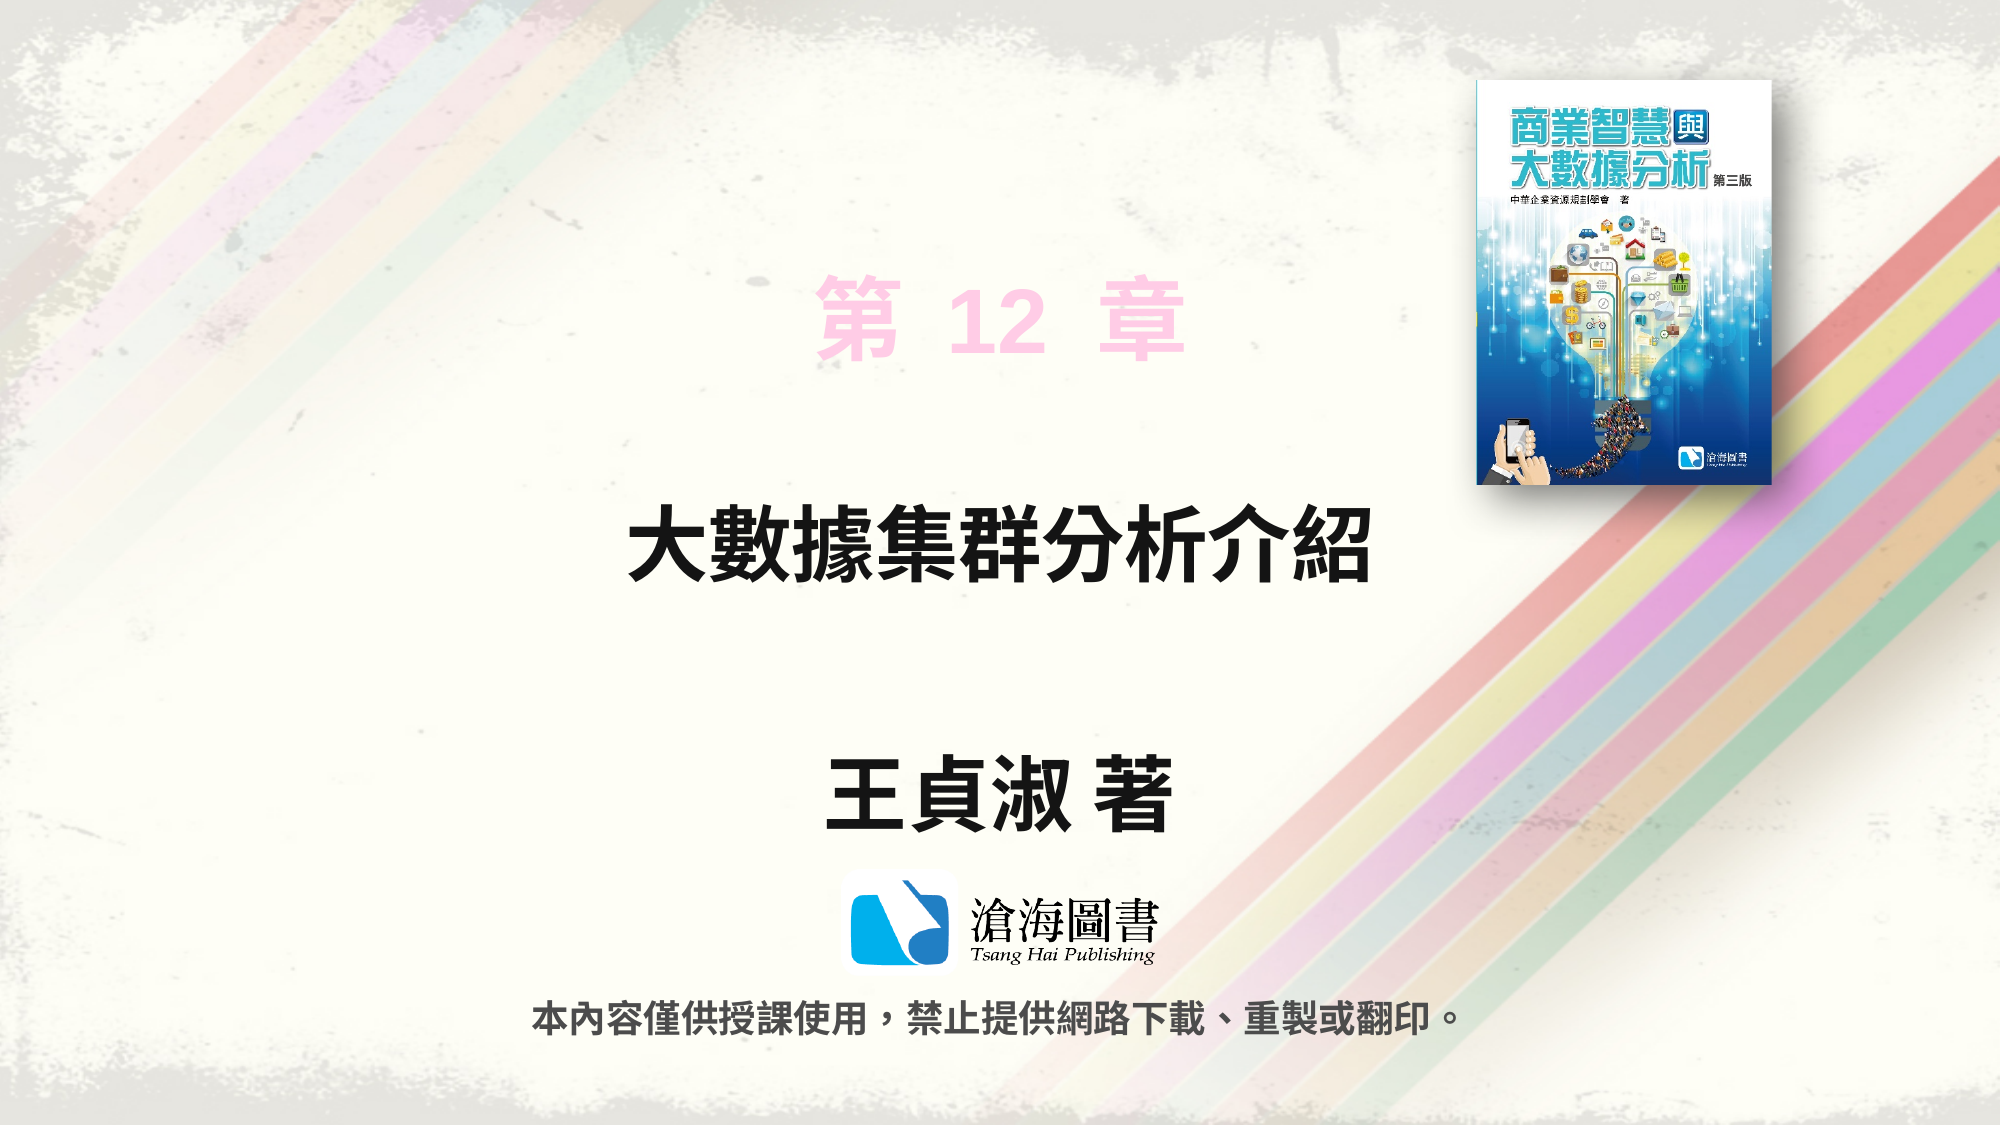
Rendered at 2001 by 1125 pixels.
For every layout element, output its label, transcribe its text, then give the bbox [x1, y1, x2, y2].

picture [0, 0, 2000, 1125]
title 第 12 章 [150, 196, 1850, 438]
subtitle 大數據集群分析介紹 王貞淑 著 [228, 484, 1772, 772]
